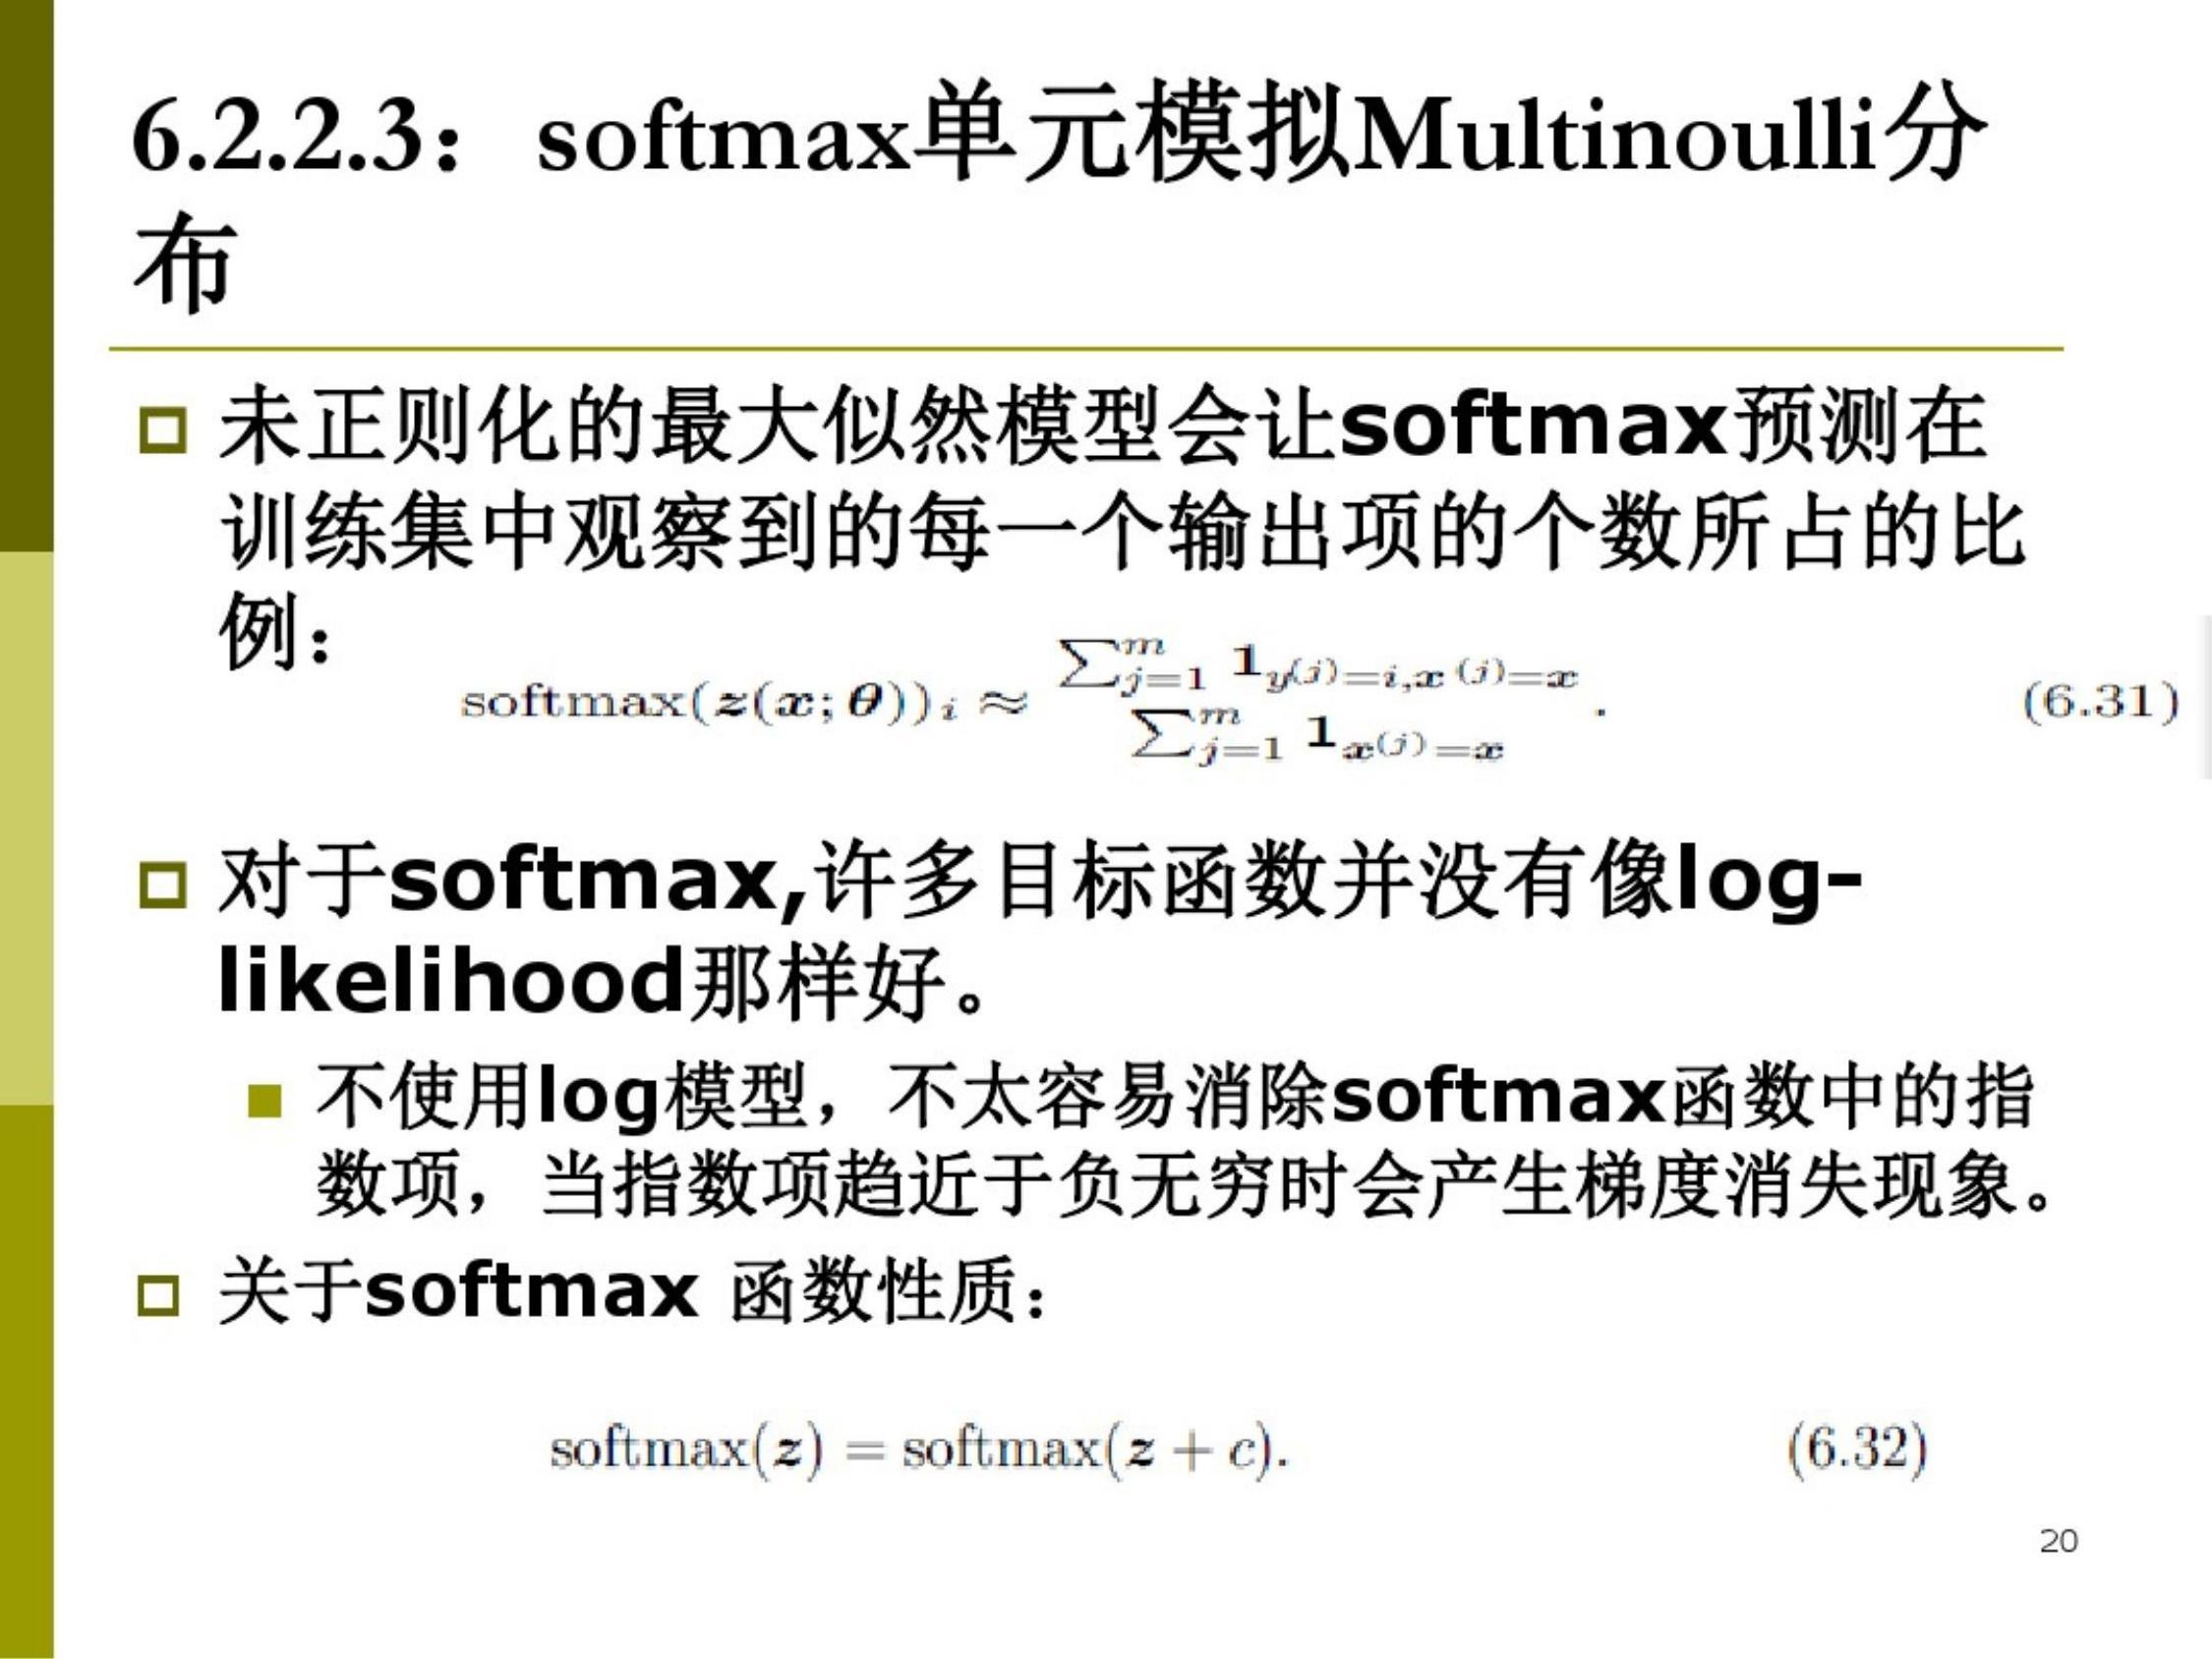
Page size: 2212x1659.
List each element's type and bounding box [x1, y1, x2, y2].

text_box [0, 0, 2212, 1659]
